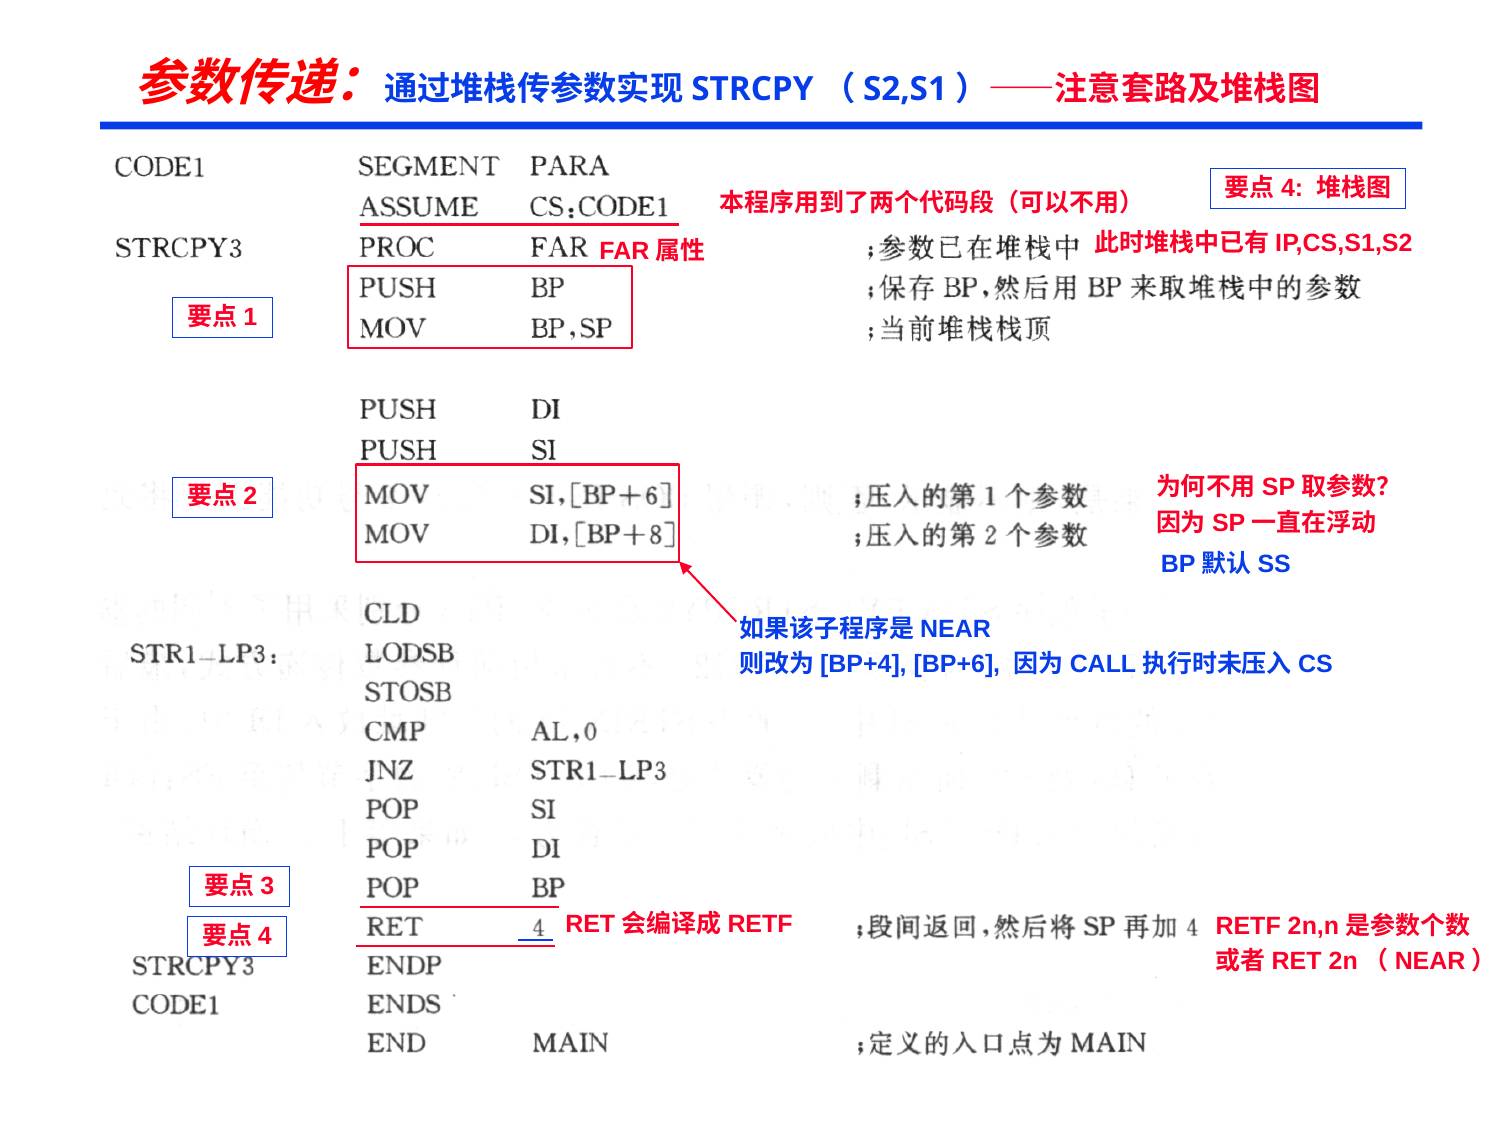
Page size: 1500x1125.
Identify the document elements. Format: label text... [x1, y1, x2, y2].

title 参数传递：通过堆栈传参数实现STRCPY（S2,S1）——注意套路及堆栈图 [123, 54, 1447, 116]
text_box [678, 561, 737, 622]
text_box 如果该子程序是NEAR 则改为[BP+4], [BP+6], 因为CALL执行时未压入CS [1221, 609, 1348, 685]
text_box 为何不用SP取参数？ 因为SP一直在浮动 [1217, 468, 1417, 544]
text_box RETF 2n,n是参数个数 或者RET 2n（NEAR） [1221, 906, 1500, 983]
picture [88, 476, 1216, 1069]
text_box 此时堆栈中已有IP,CS,S1,S2 [1390, 223, 1428, 264]
text_box 要点4: 堆栈图 [1390, 168, 1406, 209]
picture [88, 130, 1385, 469]
text_box BP默认SS [1221, 544, 1306, 585]
